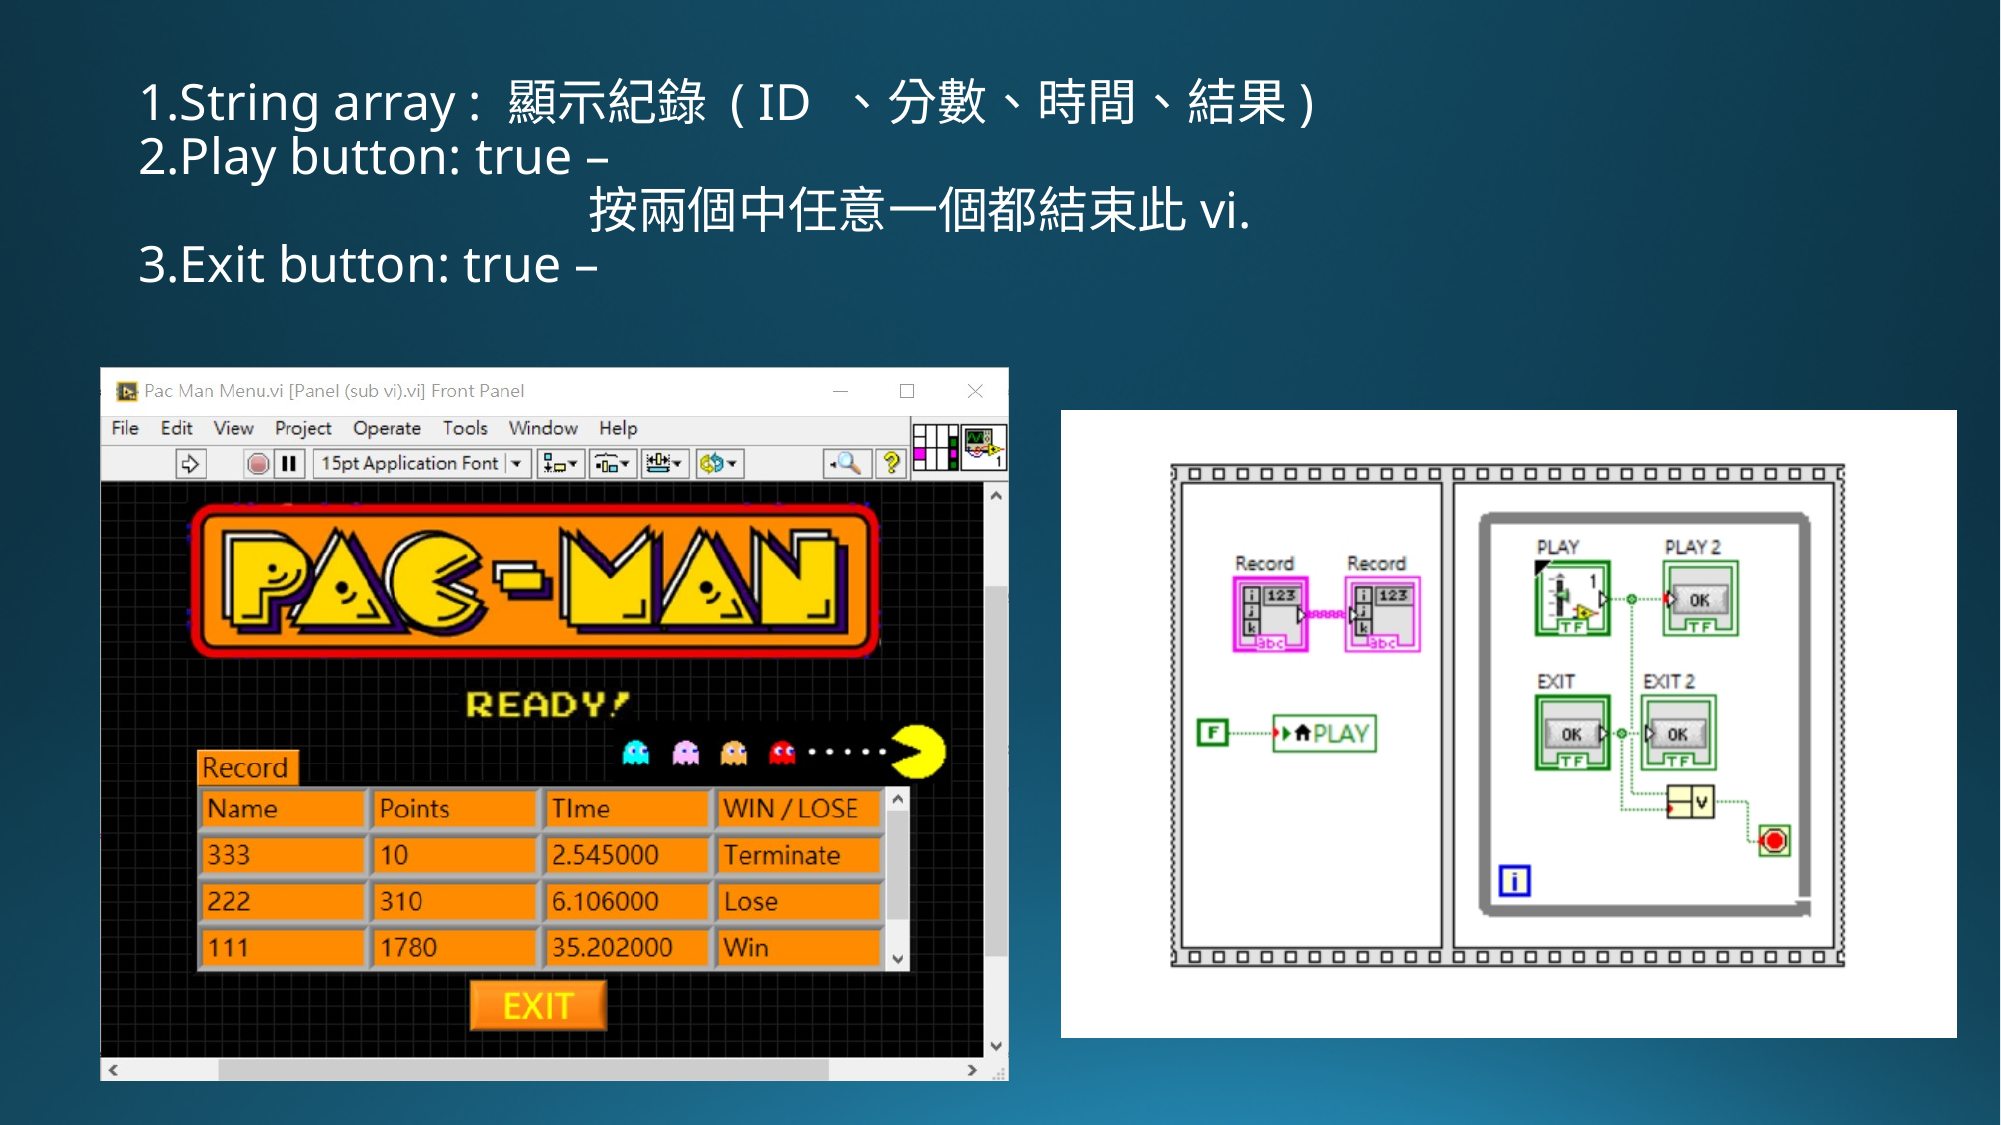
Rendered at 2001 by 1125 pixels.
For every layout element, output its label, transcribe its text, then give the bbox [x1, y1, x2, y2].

picture [0, 0, 2001, 1125]
title 1.String array : 顯示紀錄 ( ID 、分數、時間、結果) 2.Play button: true – 按兩個中任意一個都結束此vi. 3.Exit button: true – [123, 106, 1849, 324]
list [100, 367, 1009, 1081]
